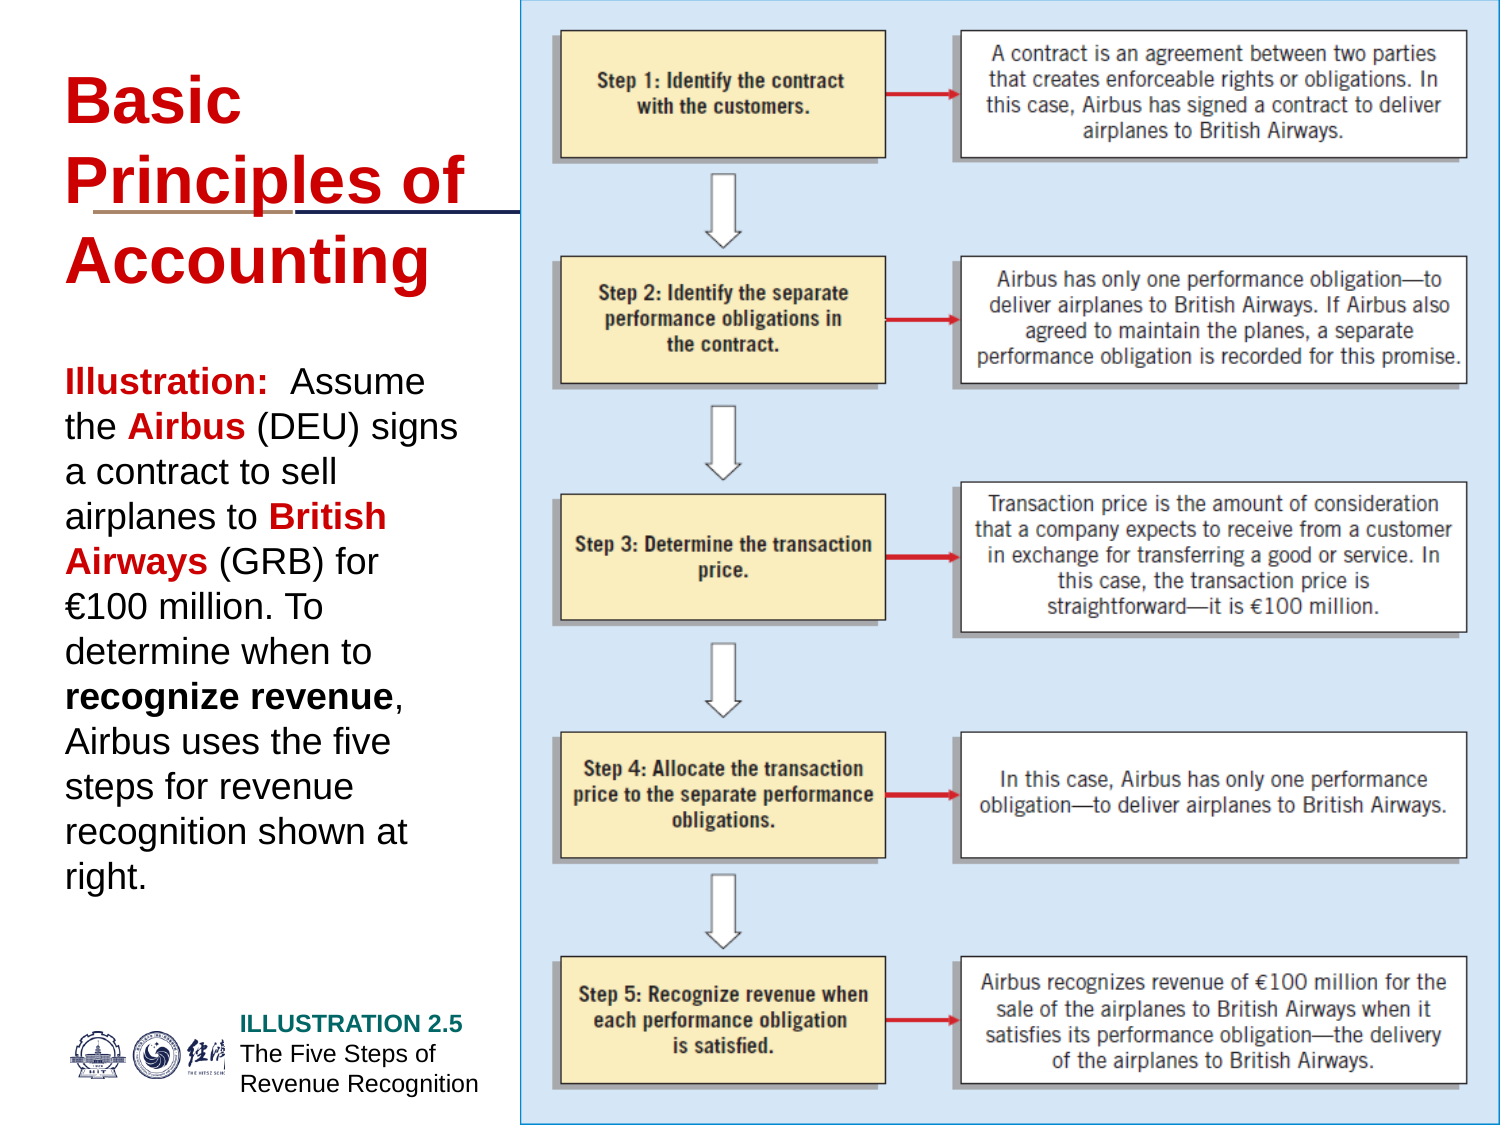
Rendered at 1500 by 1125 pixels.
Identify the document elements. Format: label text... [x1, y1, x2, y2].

picture [93, 210, 519, 214]
picture [522, 0, 1498, 1123]
text_box ILLUSTRATION 2.5 The Five Steps of Revenue Recognition [225, 999, 500, 1125]
picture [70, 1031, 225, 1079]
text_box Illustration: Assume the Airbus (DEU) signs a contract to sell airplanes to British Airways (GRB) for €100 million. To determine when to recognize revenue, Airbus uses the five steps for revenue recognition shown at right. [49, 349, 488, 905]
text_box Basic Principles of Accounting [49, 50, 513, 142]
